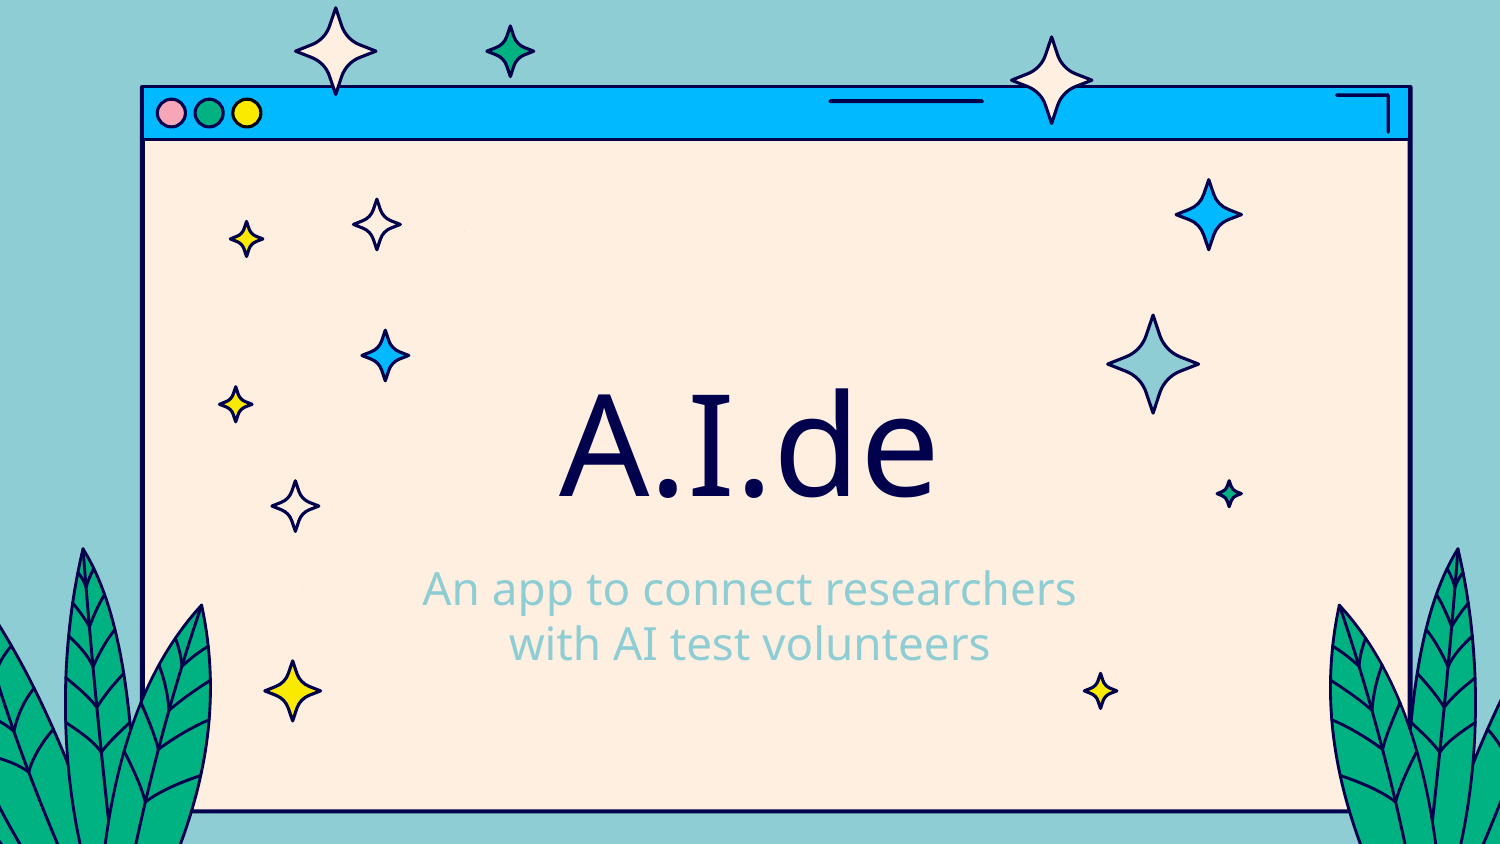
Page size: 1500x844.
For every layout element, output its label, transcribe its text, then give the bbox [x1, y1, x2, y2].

subtitle An app to connect researchers with AI test volunteers [392, 544, 1108, 675]
title A.I.de [353, 253, 1147, 539]
